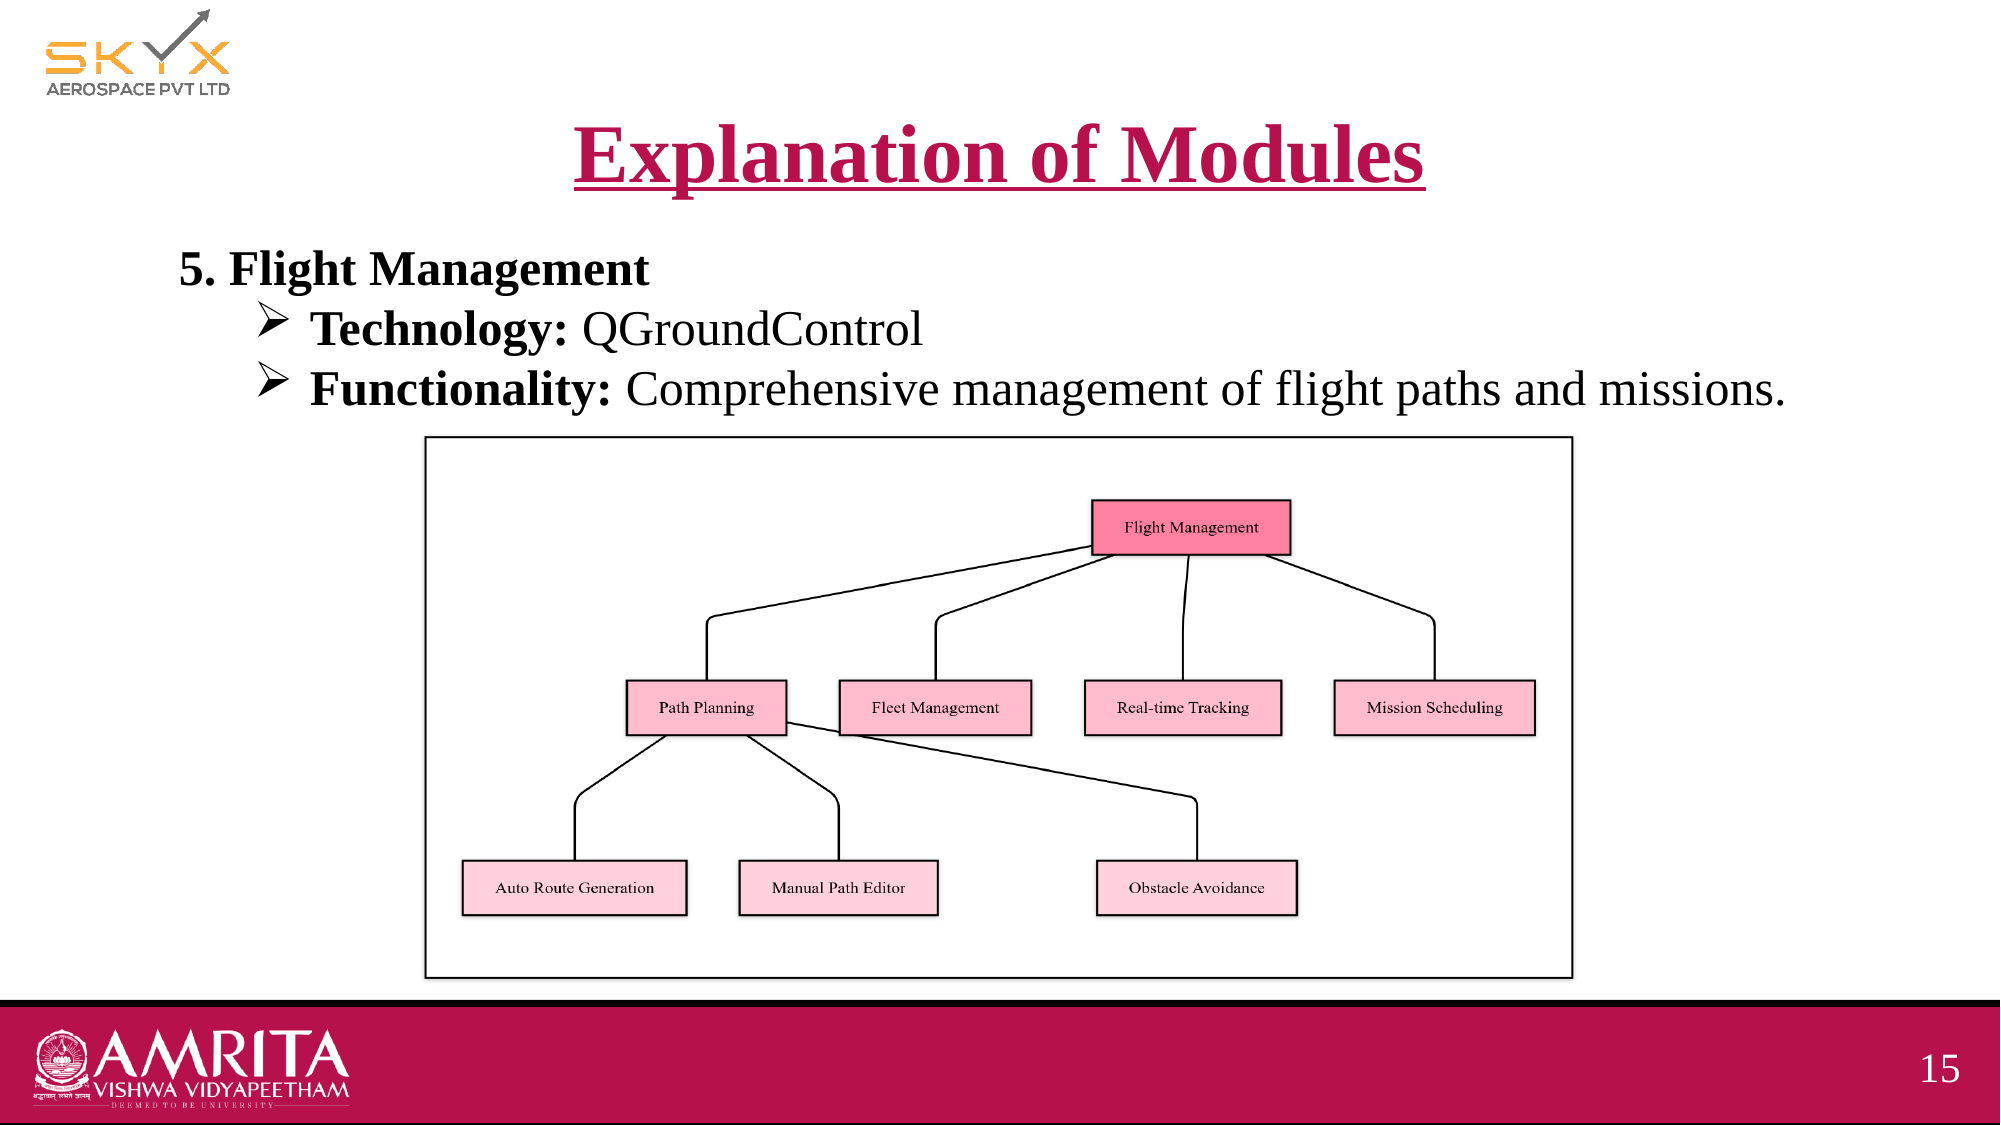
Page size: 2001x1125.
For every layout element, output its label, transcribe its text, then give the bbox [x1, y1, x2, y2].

picture [413, 425, 1587, 988]
text_box Explanation of Modules [519, 41, 1481, 207]
text_box 5. Flight Management Technology: QGroundControl Functionality: Comprehensive management of flight paths and missions. [163, 228, 1931, 424]
picture [34, 1, 241, 108]
picture [24, 1011, 358, 1118]
